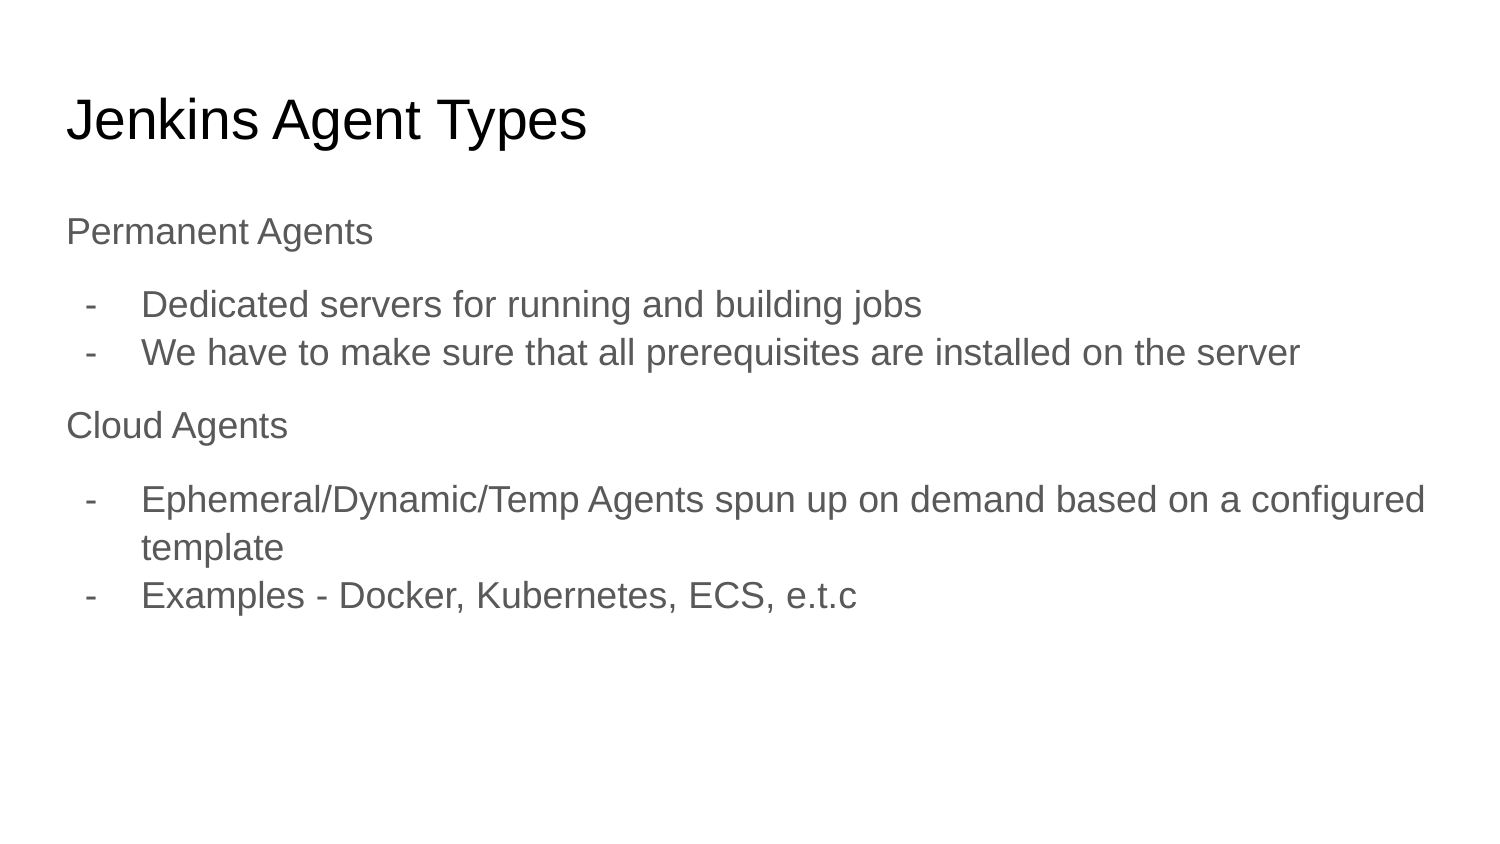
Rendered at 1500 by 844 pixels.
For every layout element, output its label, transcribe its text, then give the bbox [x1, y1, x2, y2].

list Permanent Agents Dedicated servers for running and building jobs We have to make sure that all prerequisites are installed on the server Cloud Agents Ephemeral/Dynamic/Temp Agents spun up on demand based on a configured template Examples - Docker, Kubernetes, ECS, e.t.c [51, 189, 1449, 750]
title Jenkins Agent Types [51, 72, 1449, 167]
